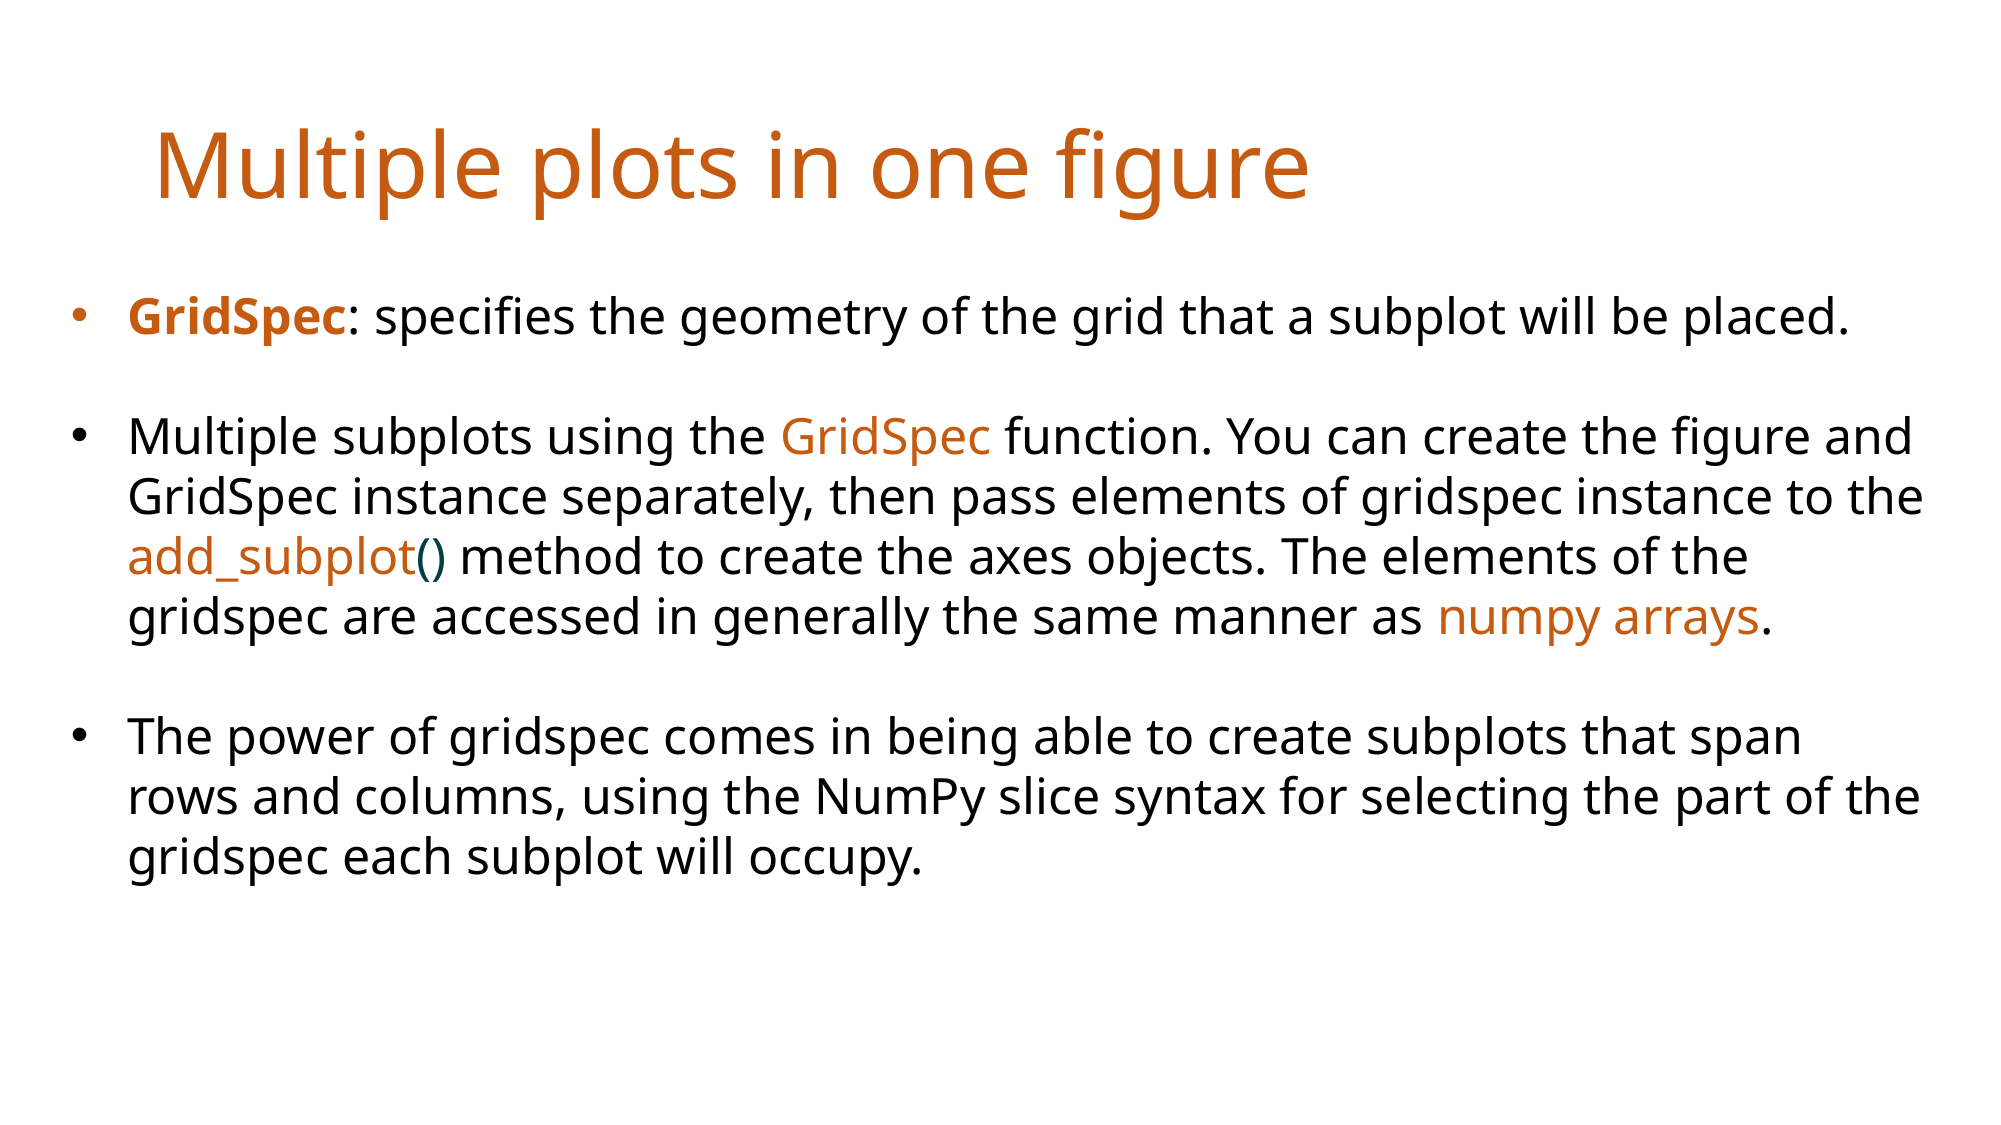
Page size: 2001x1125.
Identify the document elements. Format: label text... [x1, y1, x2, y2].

text_box GridSpec: specifies the geometry of the grid that a subplot will be placed. Multiple subplots using the GridSpec function. You can create the figure and GridSpec instance separately, then pass elements of gridspec instance to the add_subplot() method to create the axes objects. The elements of the gridspec are accessed in generally the same manner as numpy arrays. The power of gridspec comes in being able to create subplots that span rows and columns, using the NumPy slice syntax for selecting the part of the gridspec each subplot will occupy. [56, 277, 1944, 952]
title Multiple plots in one figure [137, 59, 1863, 277]
